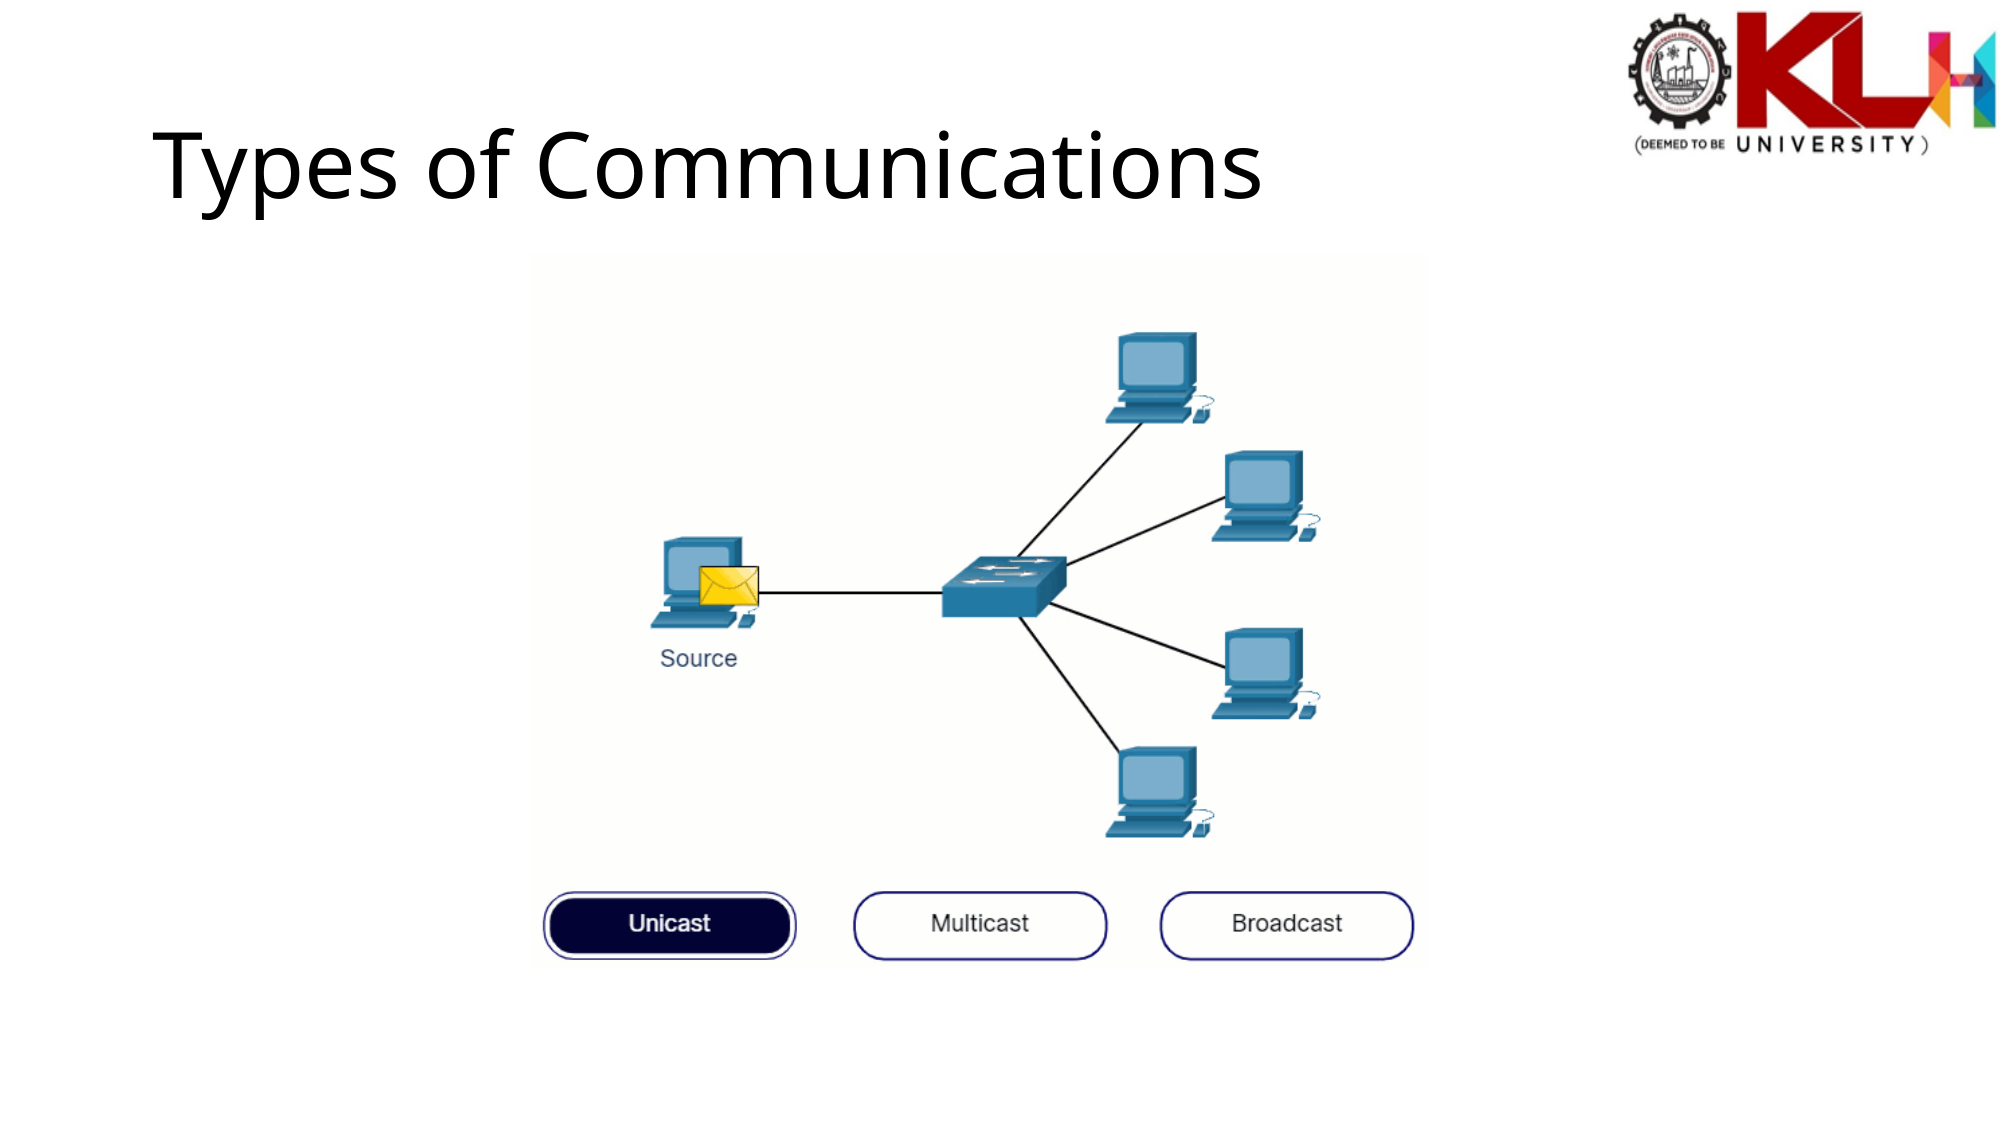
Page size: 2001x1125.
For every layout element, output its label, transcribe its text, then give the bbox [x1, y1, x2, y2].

picture [1625, 0, 2000, 159]
title Types of Communications [137, 59, 1863, 278]
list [531, 253, 1428, 968]
